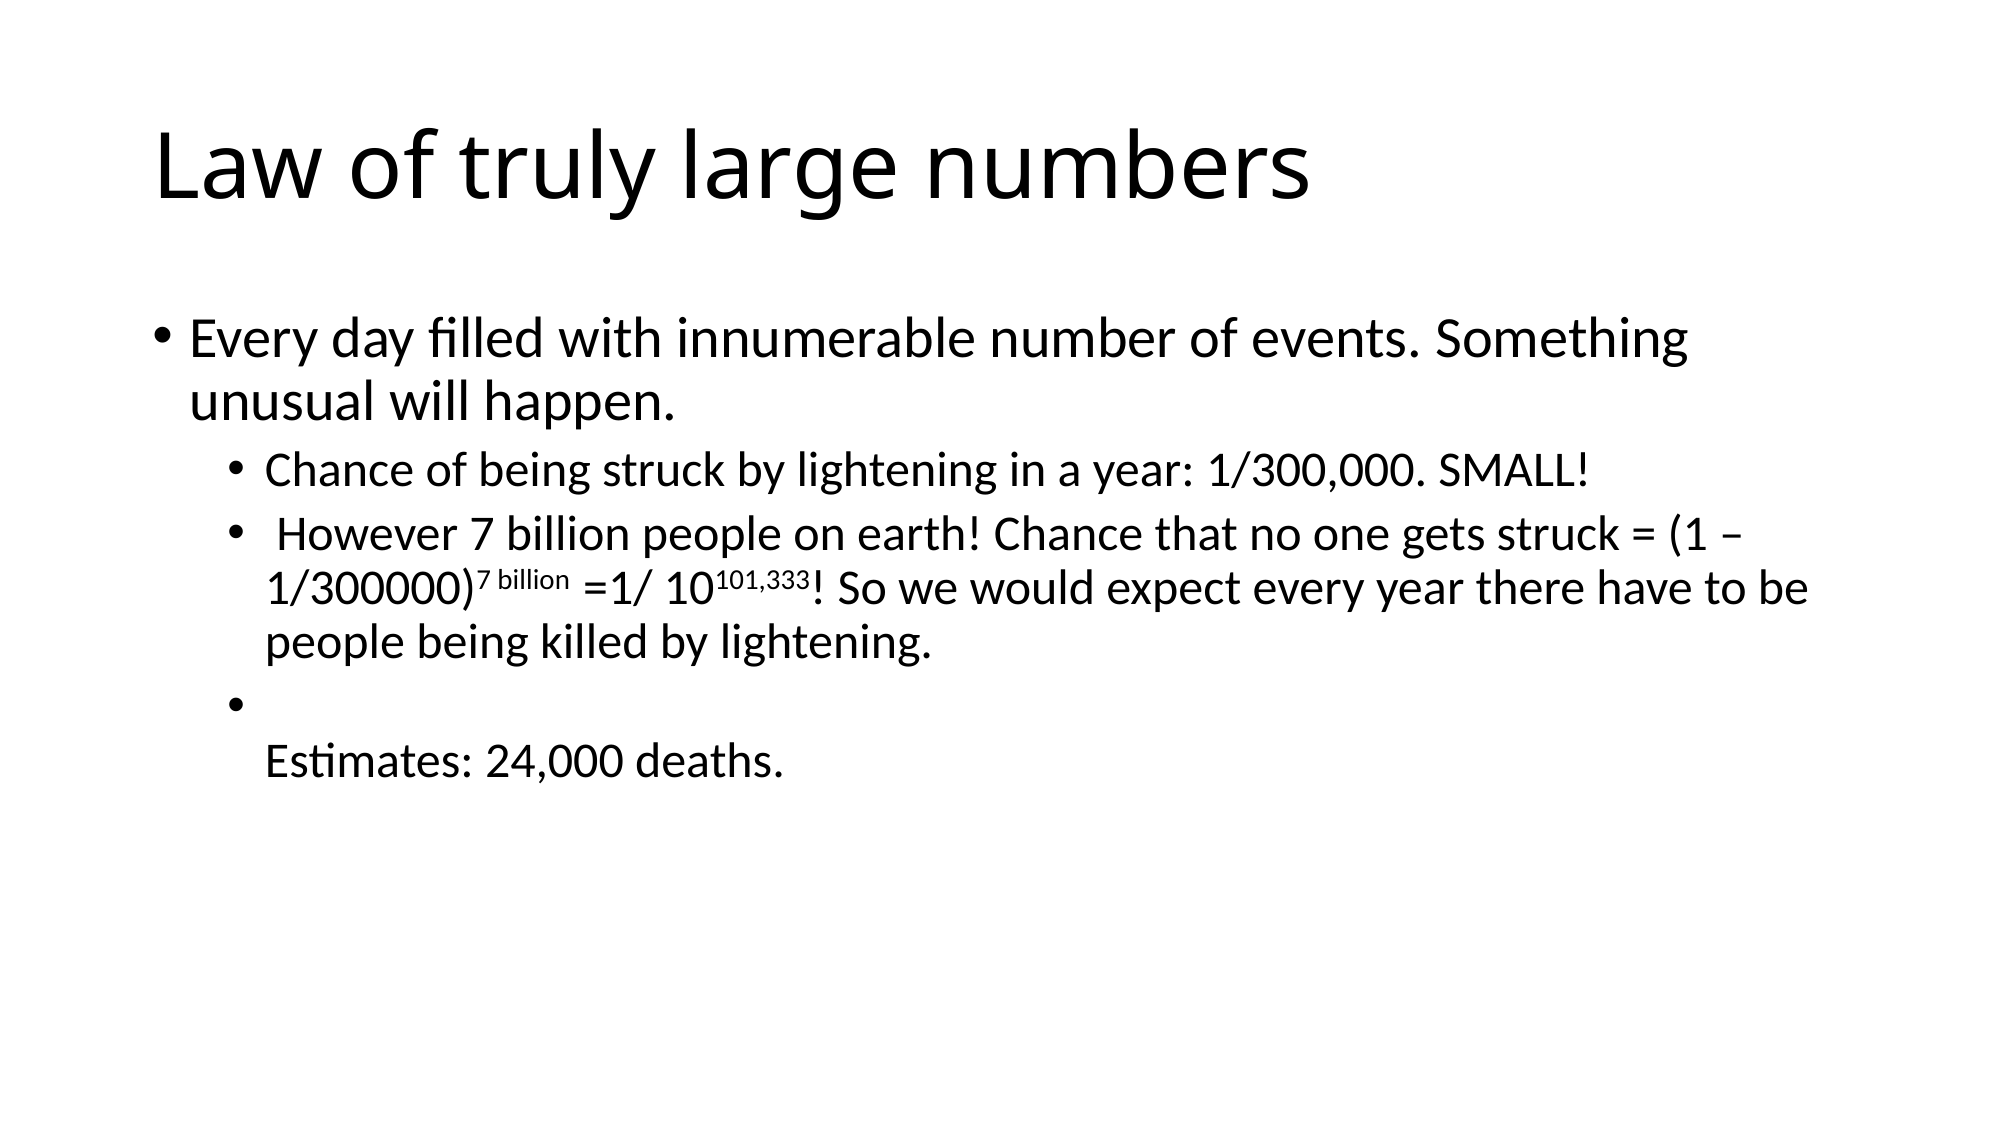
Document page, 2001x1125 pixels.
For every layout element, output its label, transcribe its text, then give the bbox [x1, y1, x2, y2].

title Law of truly large numbers [137, 59, 1863, 278]
list Every day filled with innumerable number of events. Something unusual will happen. Chance of being struck by lightening in a year: 1/300,000. SMALL! However 7 billion people on earth! Chance that no one gets struck = (1 – 1/300000)7 billion =1/ 10101,333! So we would expect every year there have to be people being killed by lightening. Estimates: 24,000 deaths. [137, 299, 1863, 1014]
